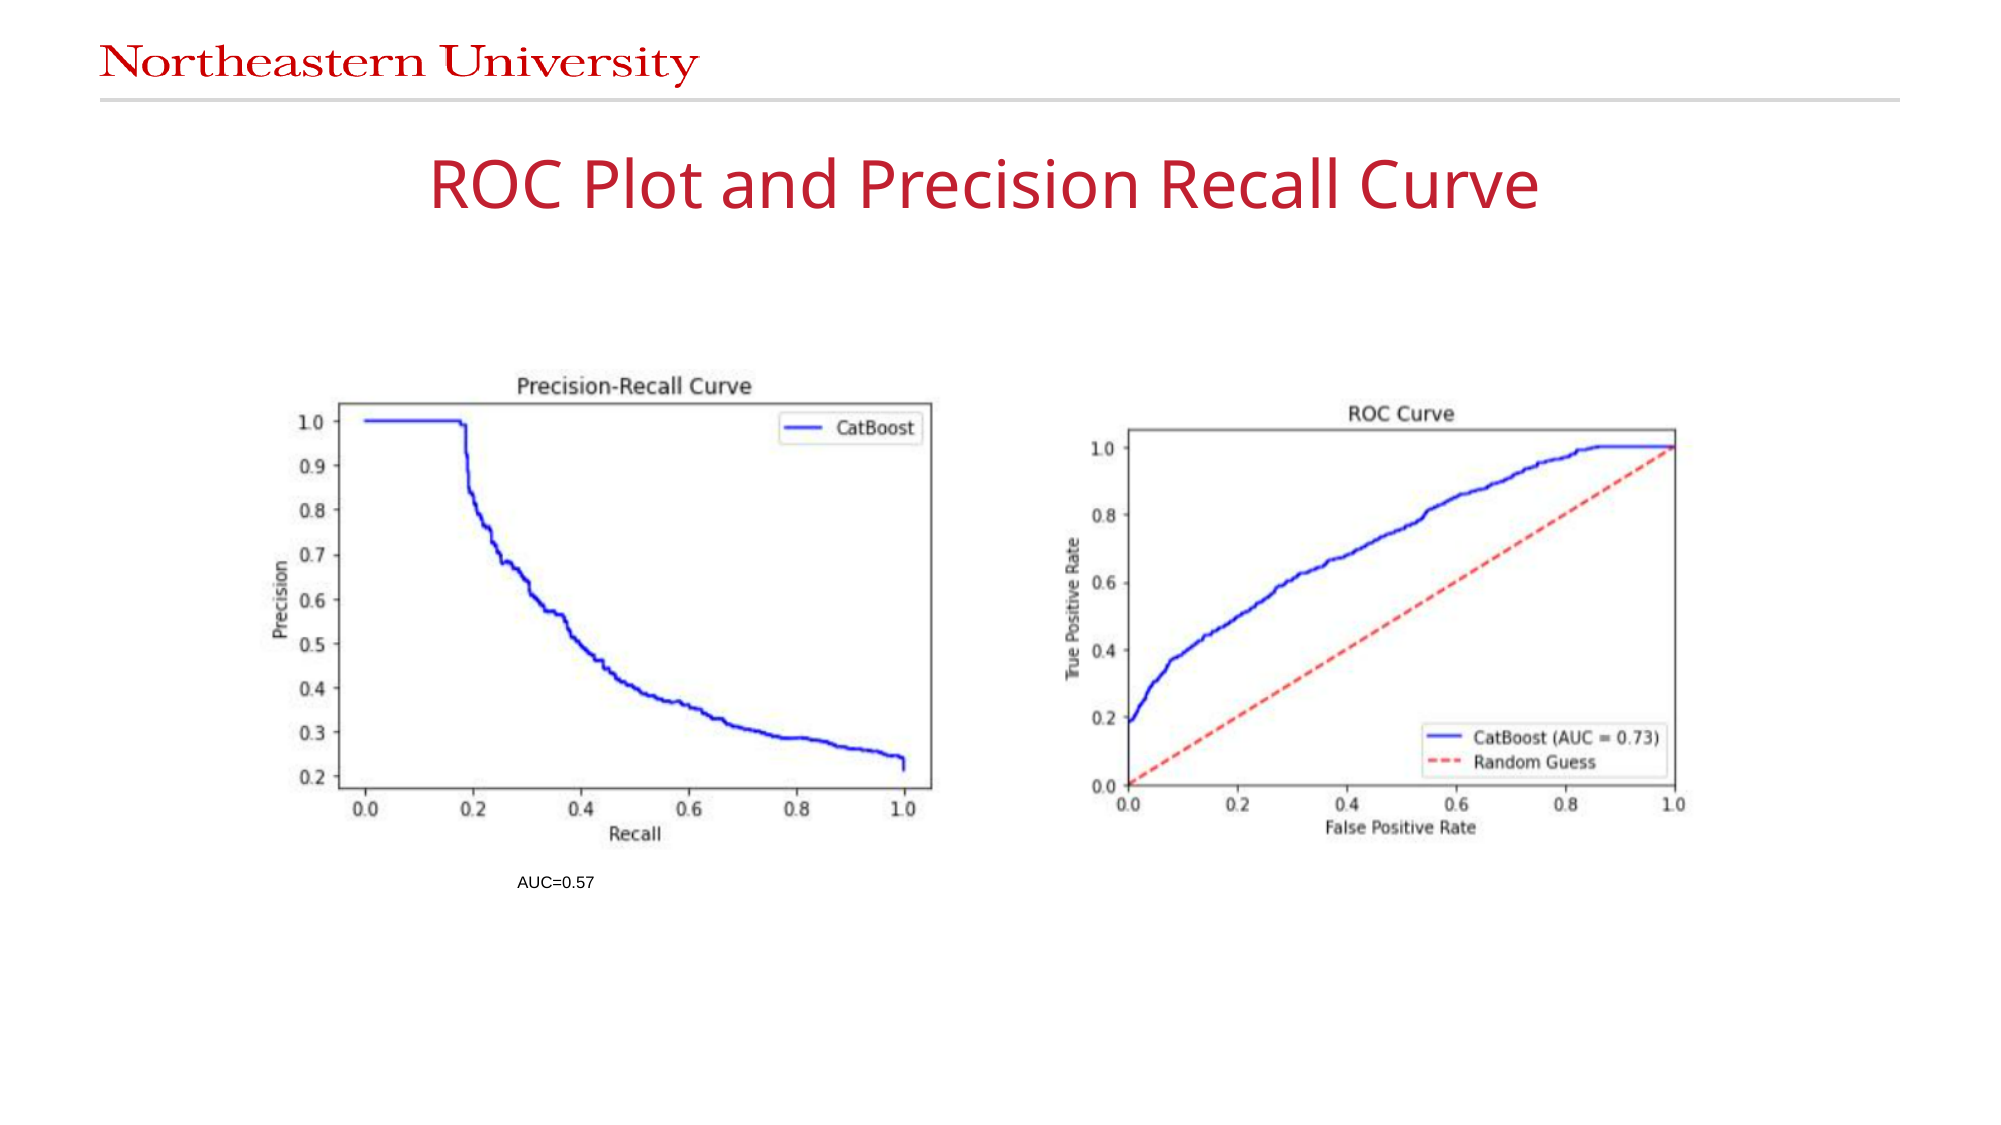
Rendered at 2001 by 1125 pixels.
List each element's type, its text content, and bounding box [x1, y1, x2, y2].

title ROC Plot and Precision Recall Curve [324, 129, 1647, 234]
picture [249, 346, 970, 892]
picture [1030, 362, 1715, 865]
picture [99, 44, 700, 88]
